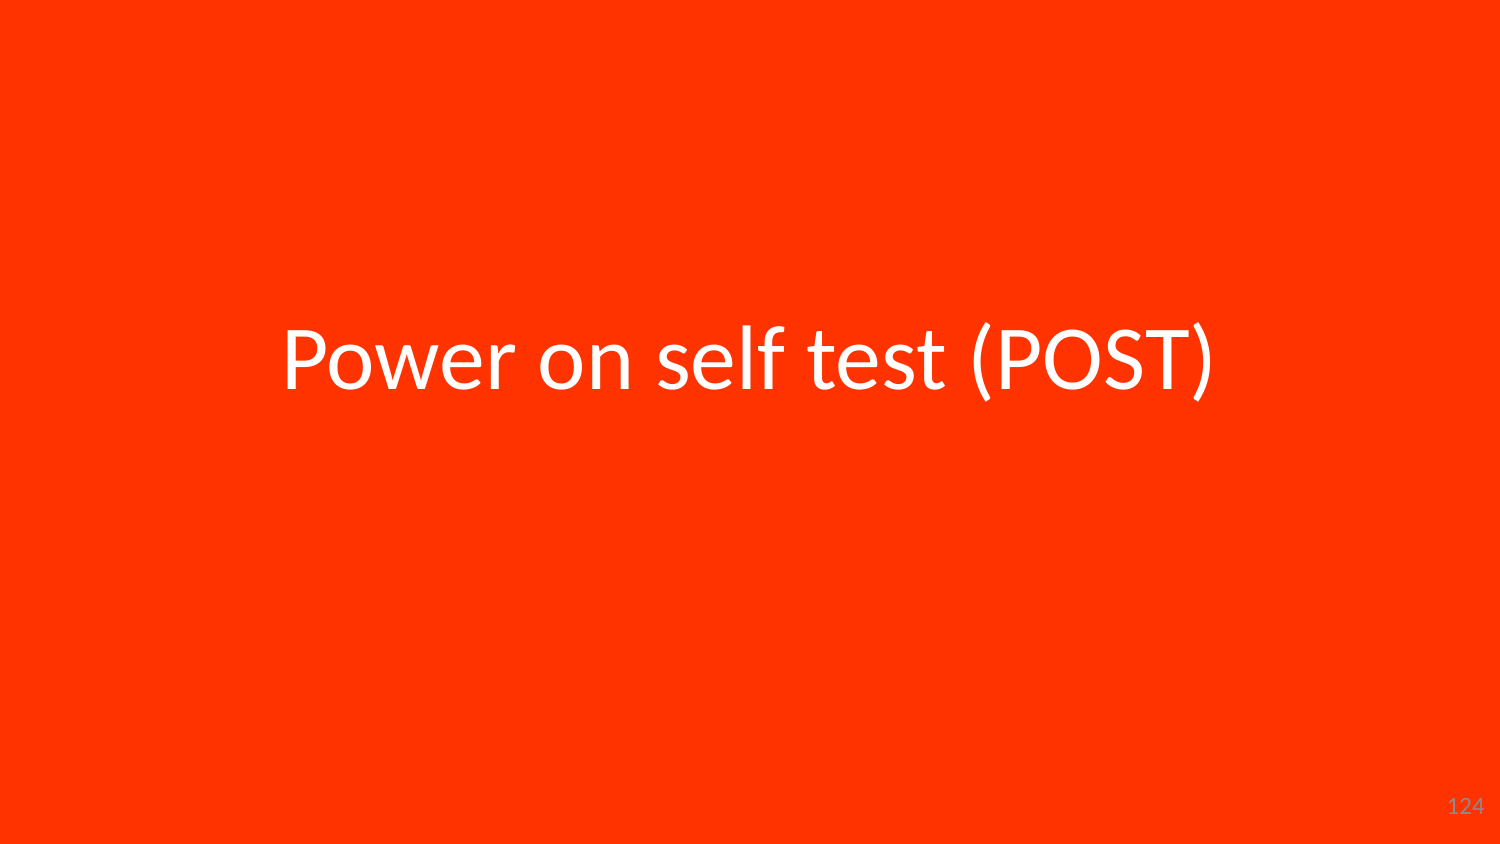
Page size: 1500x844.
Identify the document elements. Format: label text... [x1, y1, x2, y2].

title Power on self test (POST) [112, 262, 1388, 443]
slide_number 124 [1415, 782, 1500, 828]
